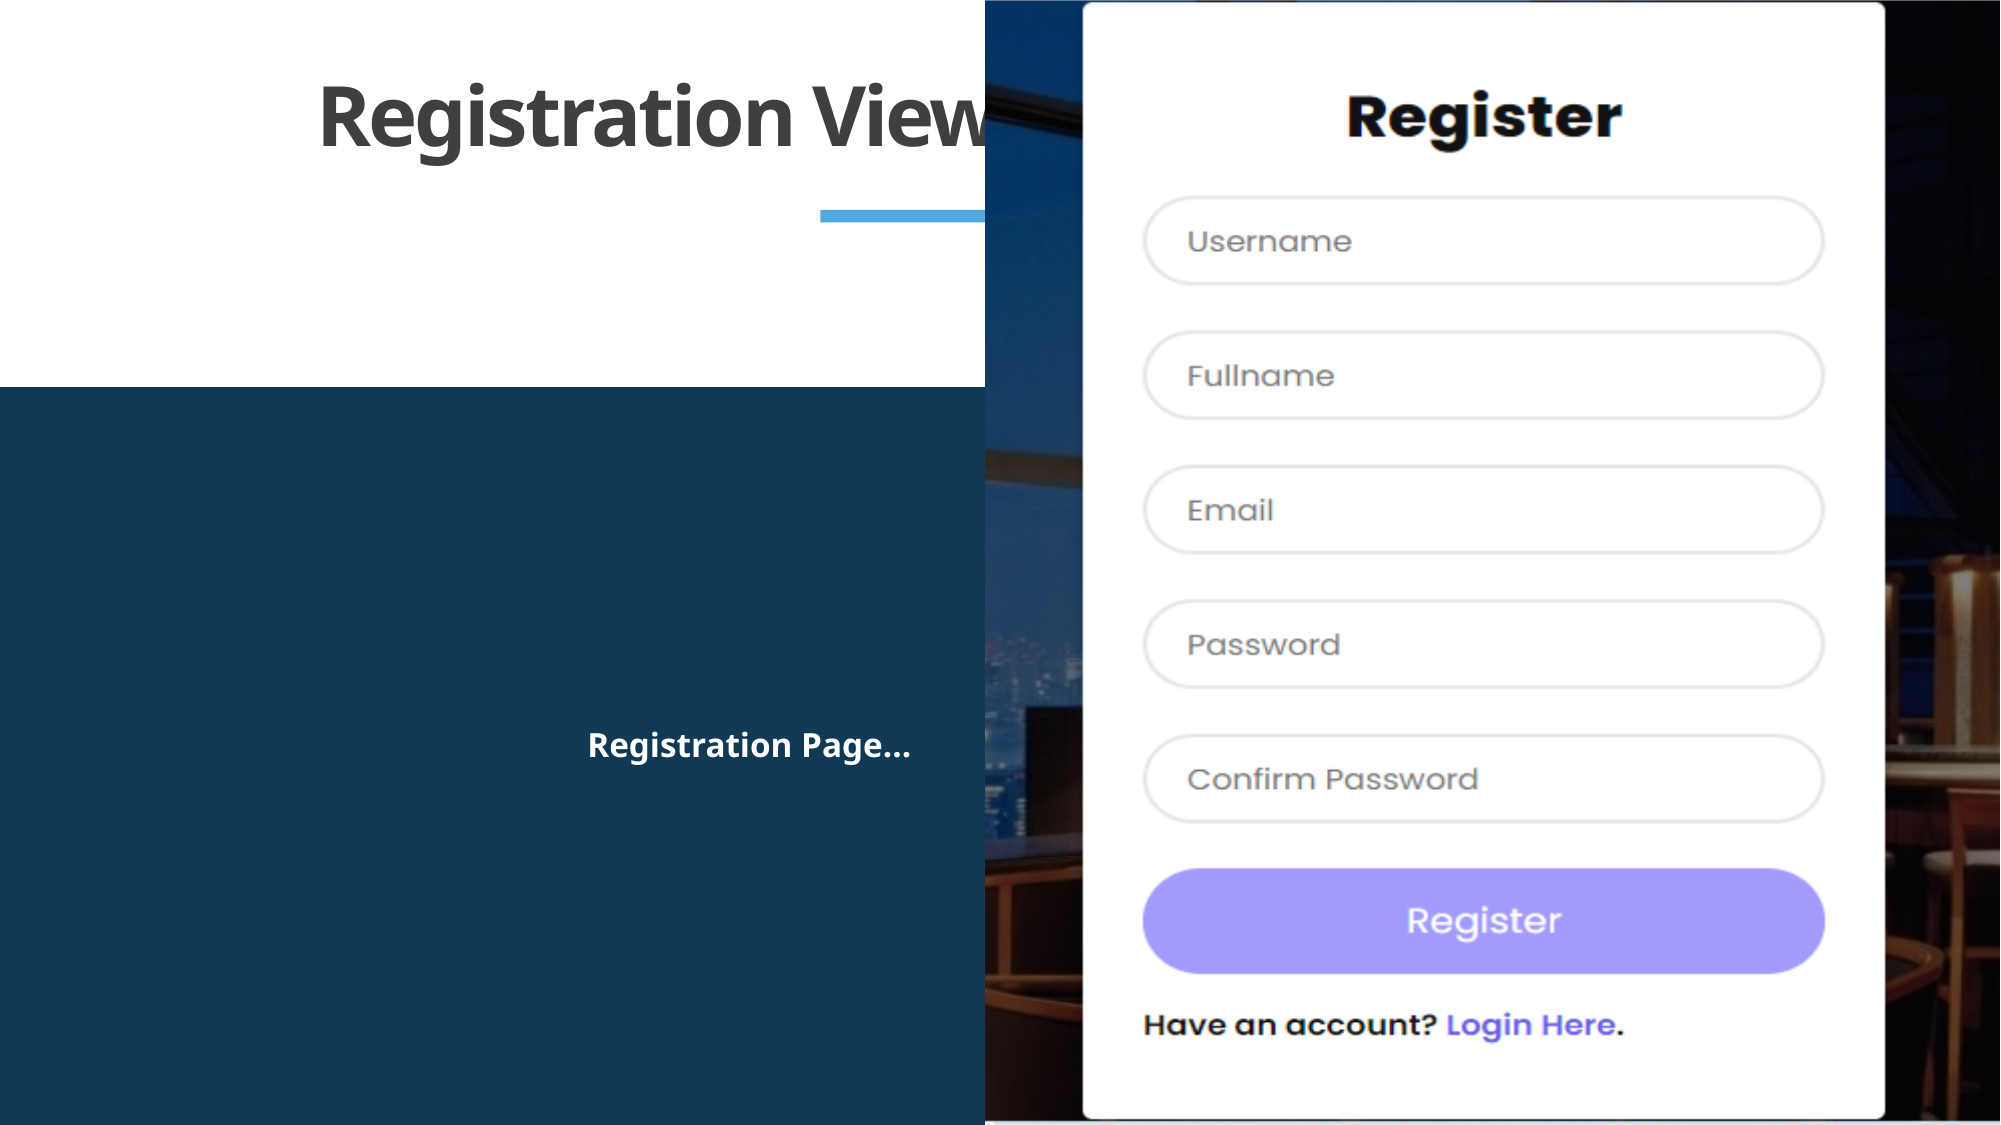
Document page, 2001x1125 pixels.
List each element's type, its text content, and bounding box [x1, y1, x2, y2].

picture [985, 0, 2000, 1125]
title Registration View [81, 67, 985, 203]
list Registration Page… [587, 683, 985, 830]
